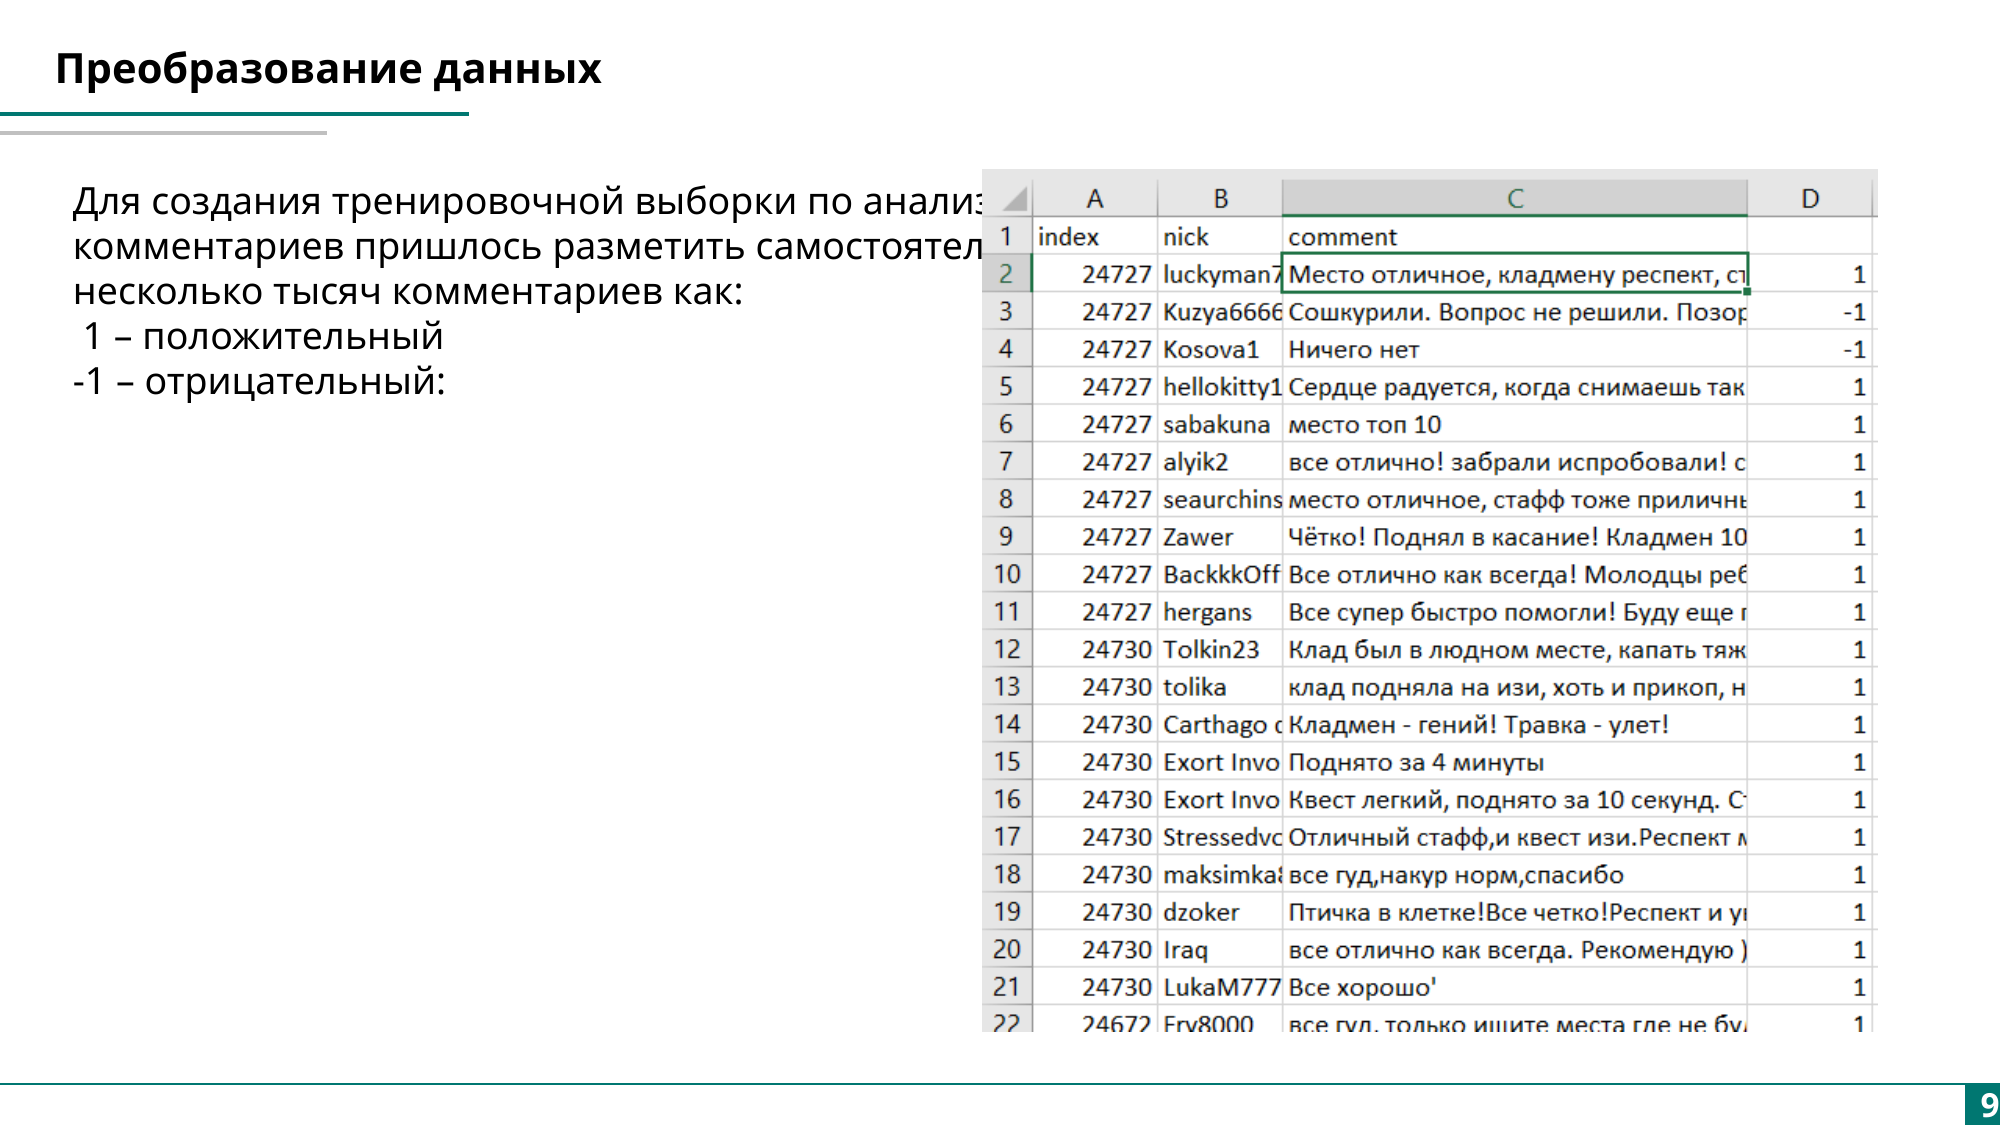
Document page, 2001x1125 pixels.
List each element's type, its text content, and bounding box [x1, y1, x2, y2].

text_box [0, 1083, 2000, 1125]
text_box Для создания тренировочной выборки по анализу комментариев пришлось разметить самостоятельно несколько тысяч комментариев как: 1 – положительный -1 – отрицательный: [58, 169, 982, 410]
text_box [0, 34, 1966, 134]
picture [982, 169, 1878, 1032]
